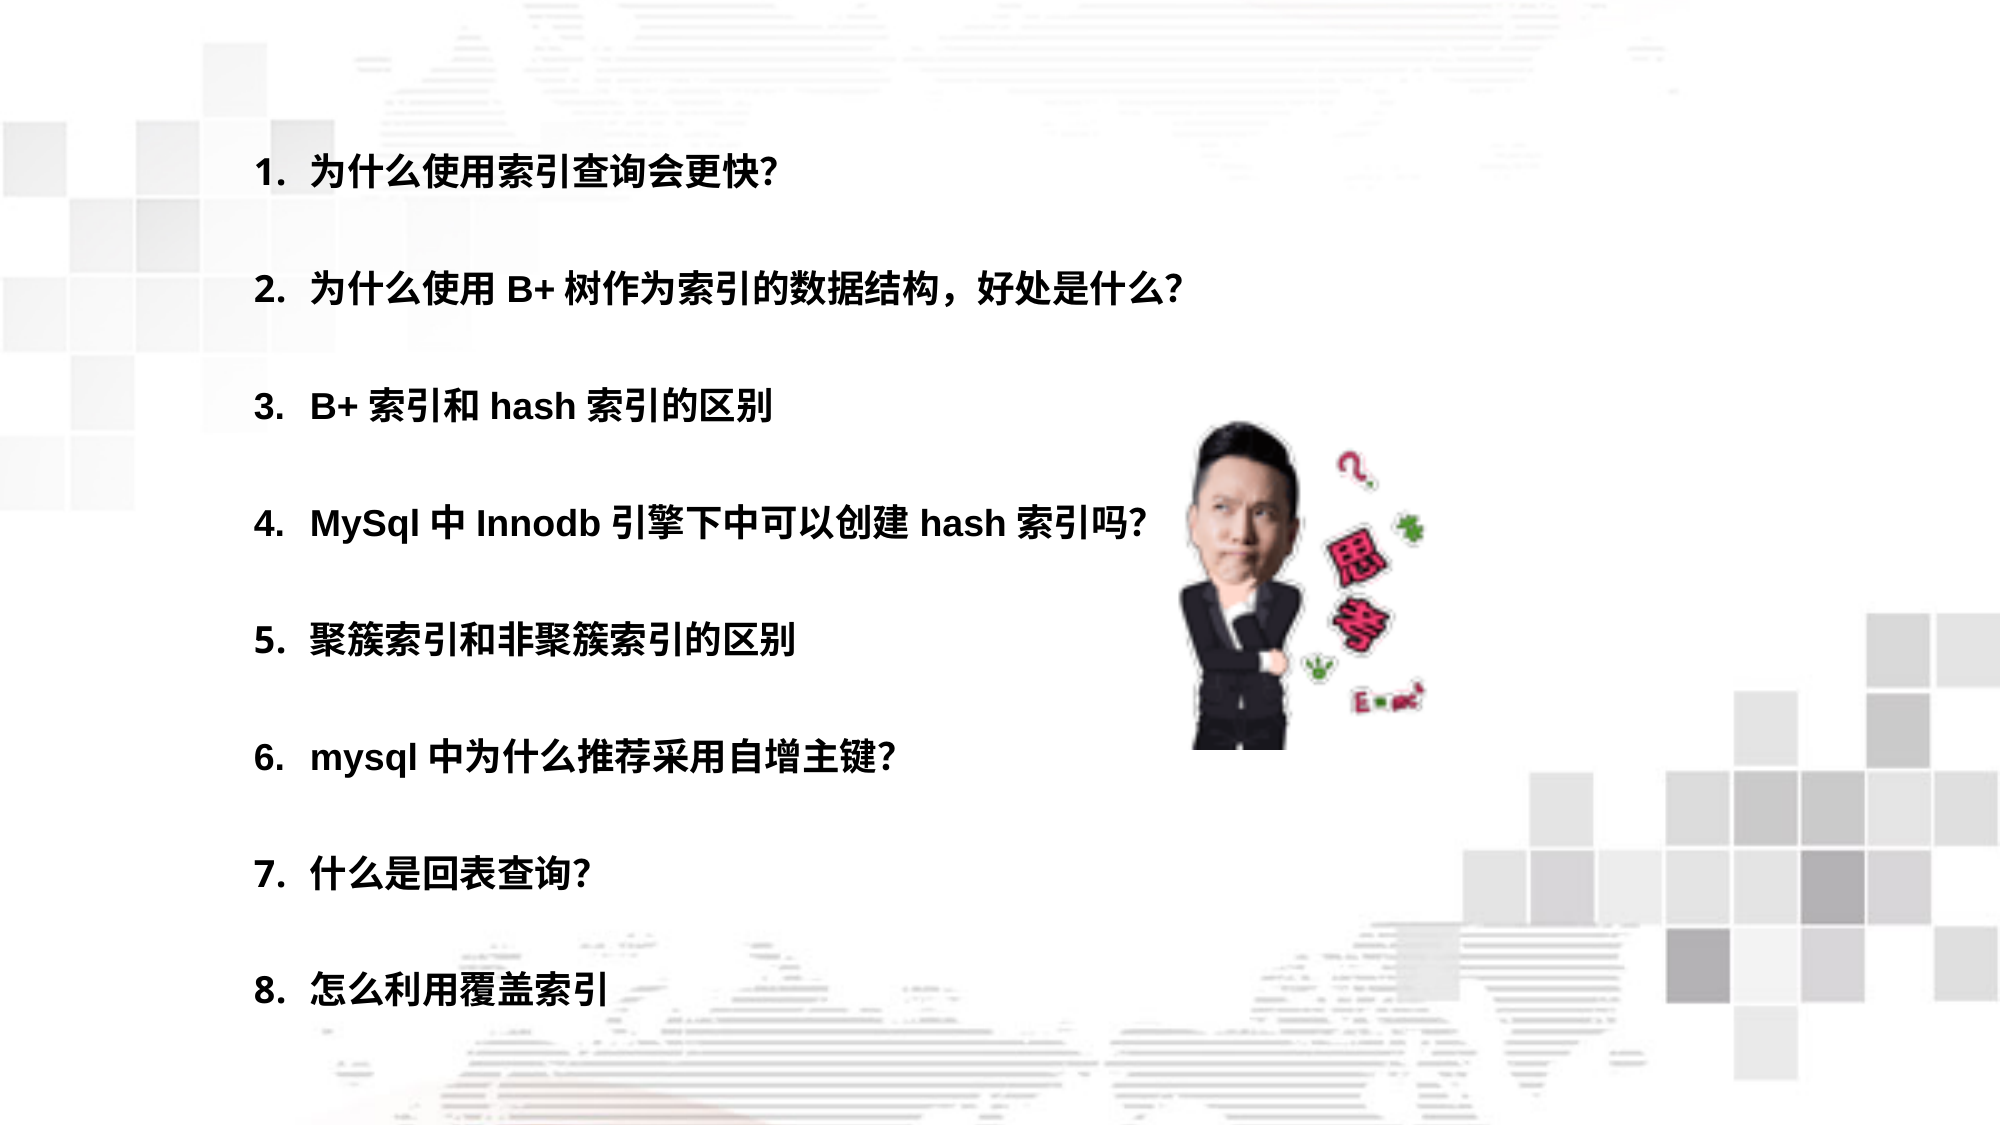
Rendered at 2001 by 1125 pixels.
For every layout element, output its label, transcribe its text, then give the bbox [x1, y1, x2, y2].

picture [0, 0, 2000, 1125]
text_box 为什么使用索引查询会更快？ 为什么使用B+树作为索引的数据结构，好处是什么？ B+索引和hash索引的区别 MySql中Innodb引擎下中可以创建hash索引吗？ 聚簇索引和非聚簇索引的区别 mysql中为什么推荐采用自增主键？ 什么是回表查询？ 怎么利用覆盖索引 [239, 127, 1721, 1078]
